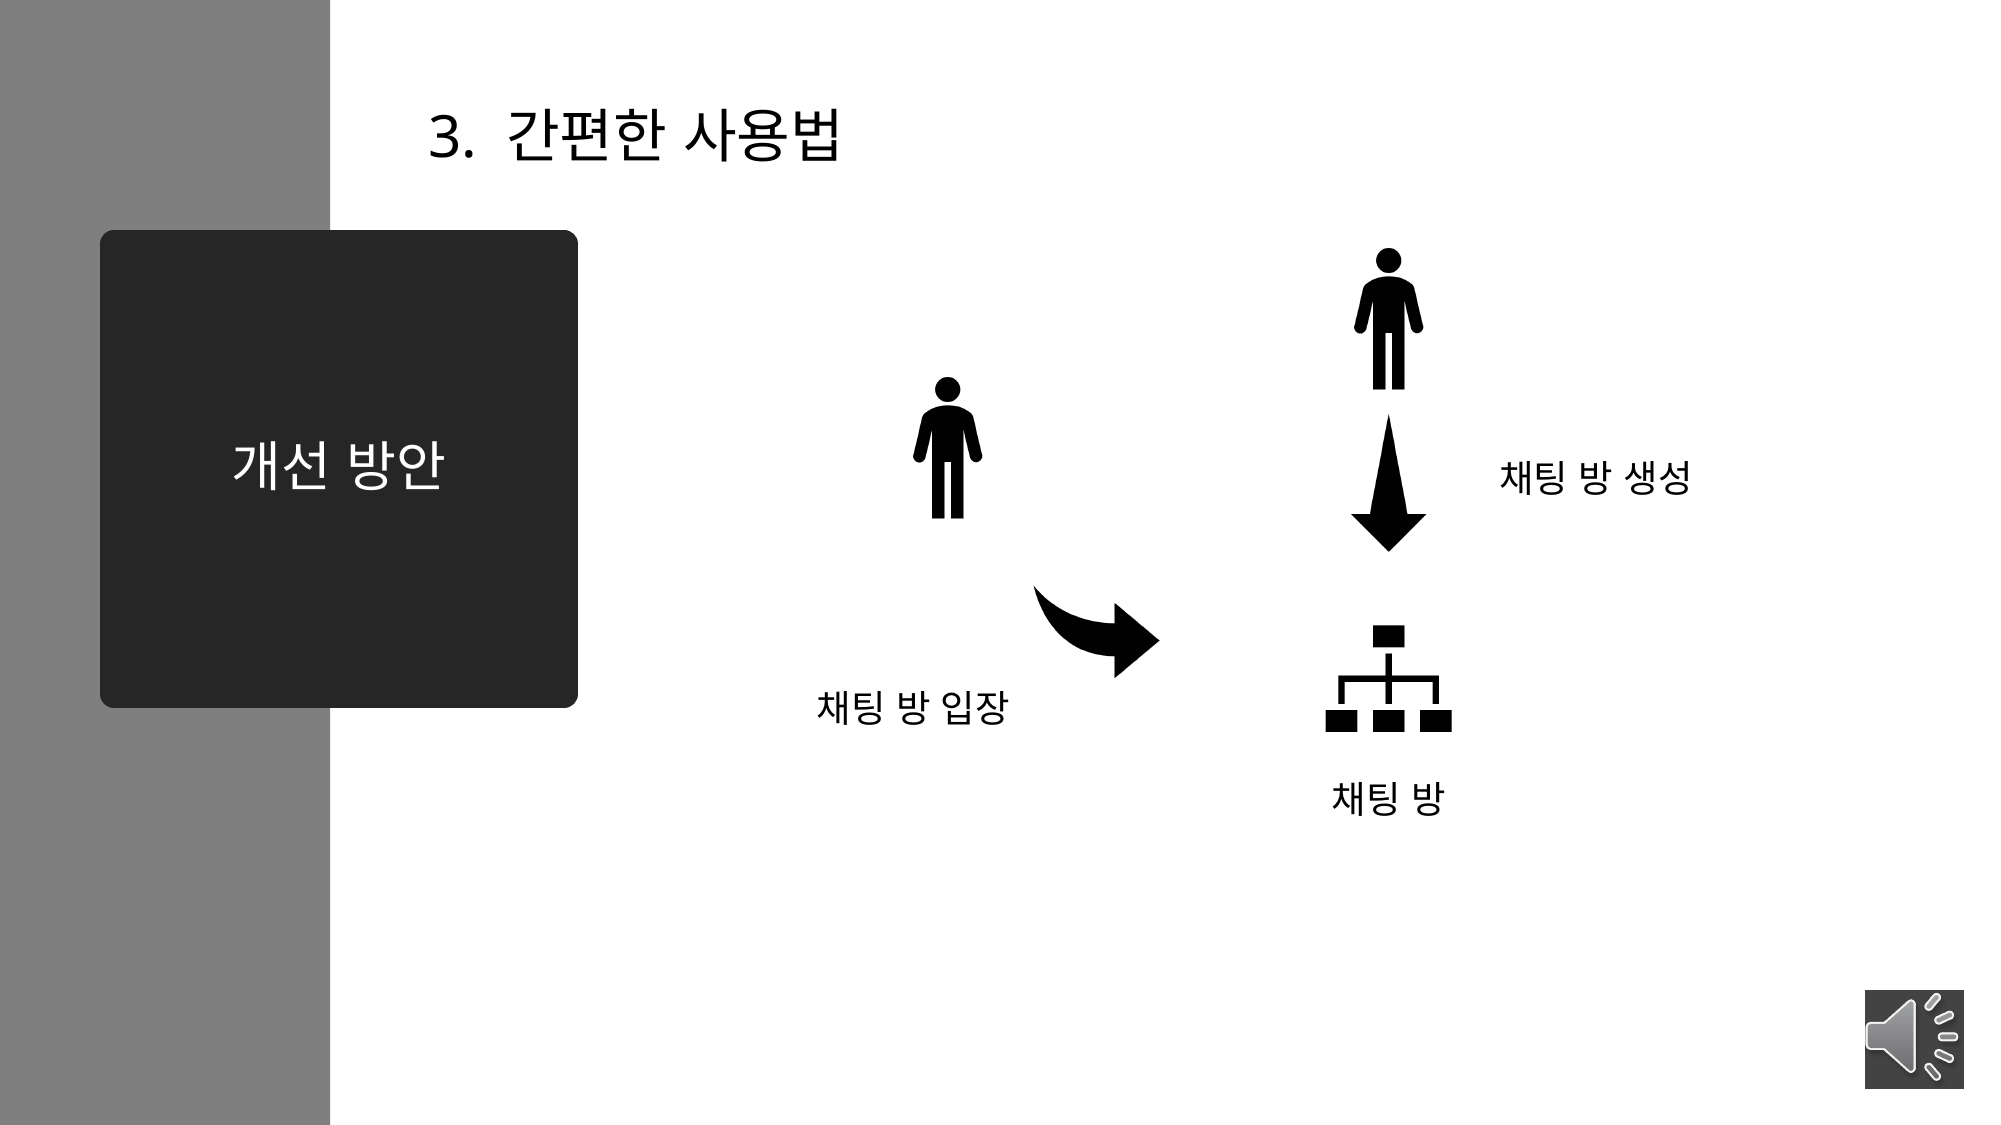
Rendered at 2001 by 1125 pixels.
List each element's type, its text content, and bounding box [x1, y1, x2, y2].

text_box 3. 간편한 사용법 [413, 99, 912, 201]
text_box 채팅 방 입장 [801, 677, 1050, 738]
text_box [0, 0, 331, 1125]
picture [1313, 407, 1464, 558]
picture [1864, 989, 1965, 1090]
picture [1313, 243, 1464, 394]
title 개선 방안 [113, 243, 564, 694]
picture [1313, 603, 1464, 754]
picture [872, 372, 1023, 523]
picture [1020, 557, 1172, 708]
text_box 채팅 방 [1265, 768, 1513, 828]
text_box 채팅 방 생성 [1484, 447, 1733, 507]
